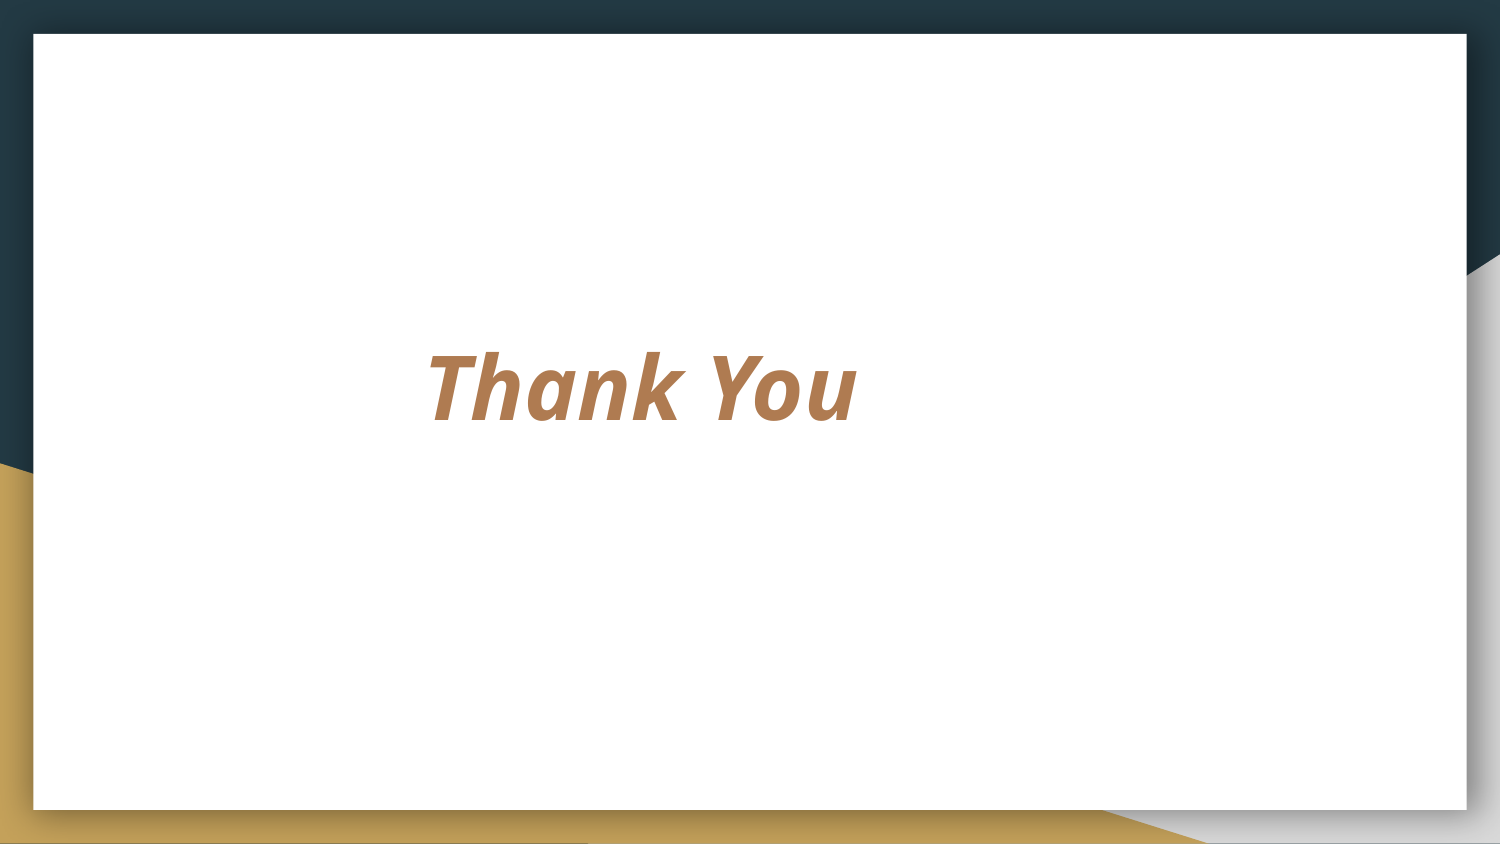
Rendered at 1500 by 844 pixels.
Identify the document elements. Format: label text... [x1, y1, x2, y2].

text_box Thank You [408, 315, 1092, 483]
